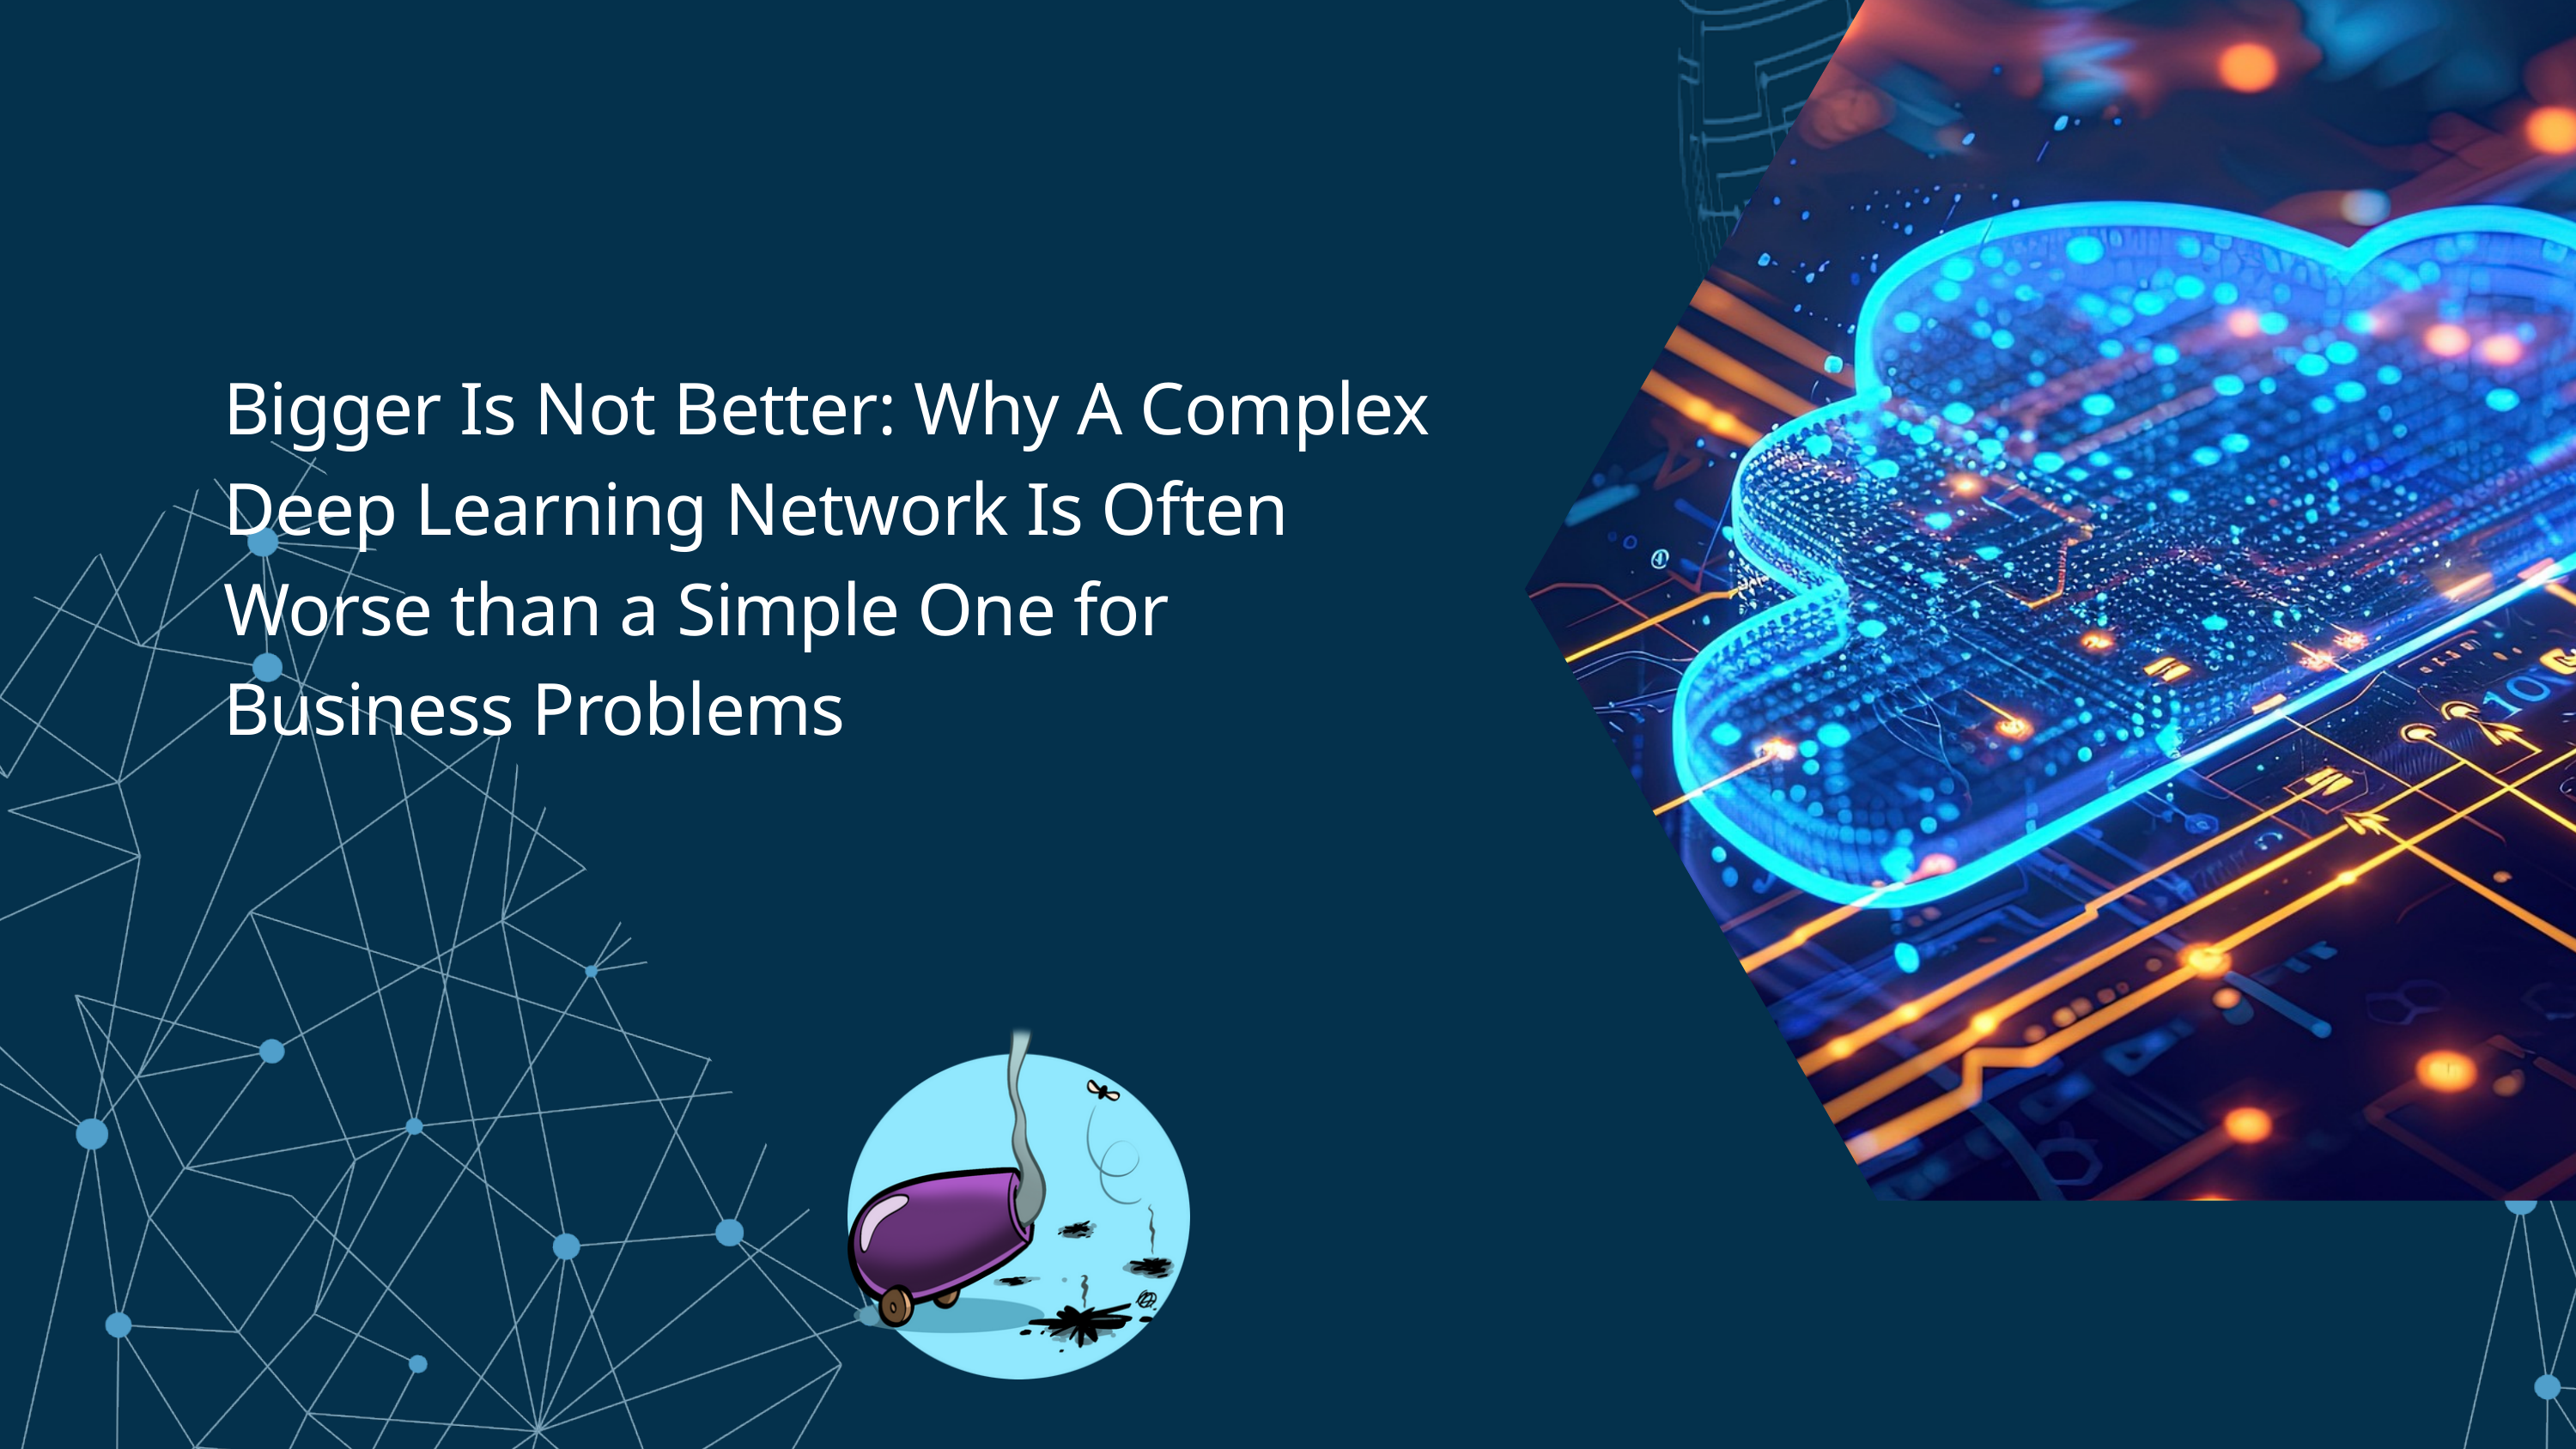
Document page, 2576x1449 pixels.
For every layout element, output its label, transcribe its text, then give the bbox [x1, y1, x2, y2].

text_box [0, 472, 954, 1449]
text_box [1524, 0, 2576, 1201]
text_box [1812, 1207, 2576, 1449]
text_box Bigger Is Not Better: Why A Complex Deep Learning Network Is Often Worse than a Simple One for Business Problems [223, 348, 1472, 951]
text_box [848, 1022, 1190, 1379]
